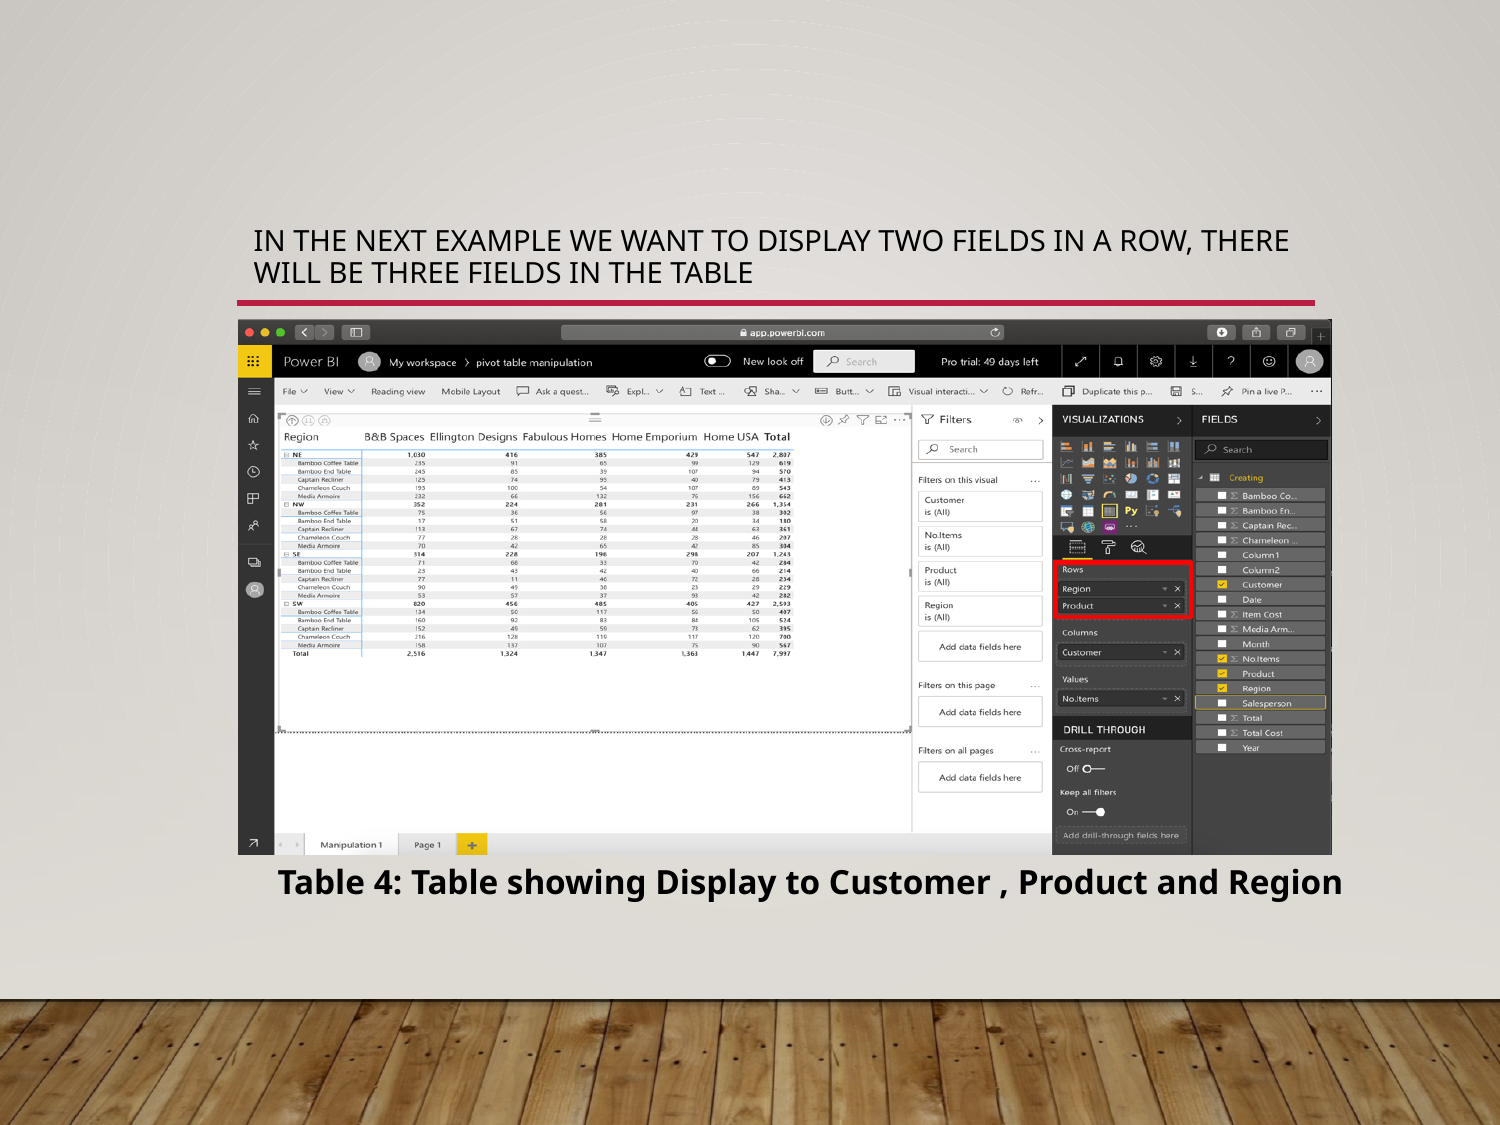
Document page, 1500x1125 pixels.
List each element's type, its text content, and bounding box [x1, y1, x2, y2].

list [238, 319, 1332, 855]
text_box Table 4: Table showing Display to Customer , Product and Region [262, 854, 1430, 954]
title In the next example we want to display two fields in a row, there will be three fields in the table [238, 219, 1317, 319]
picture [0, 999, 1500, 1125]
